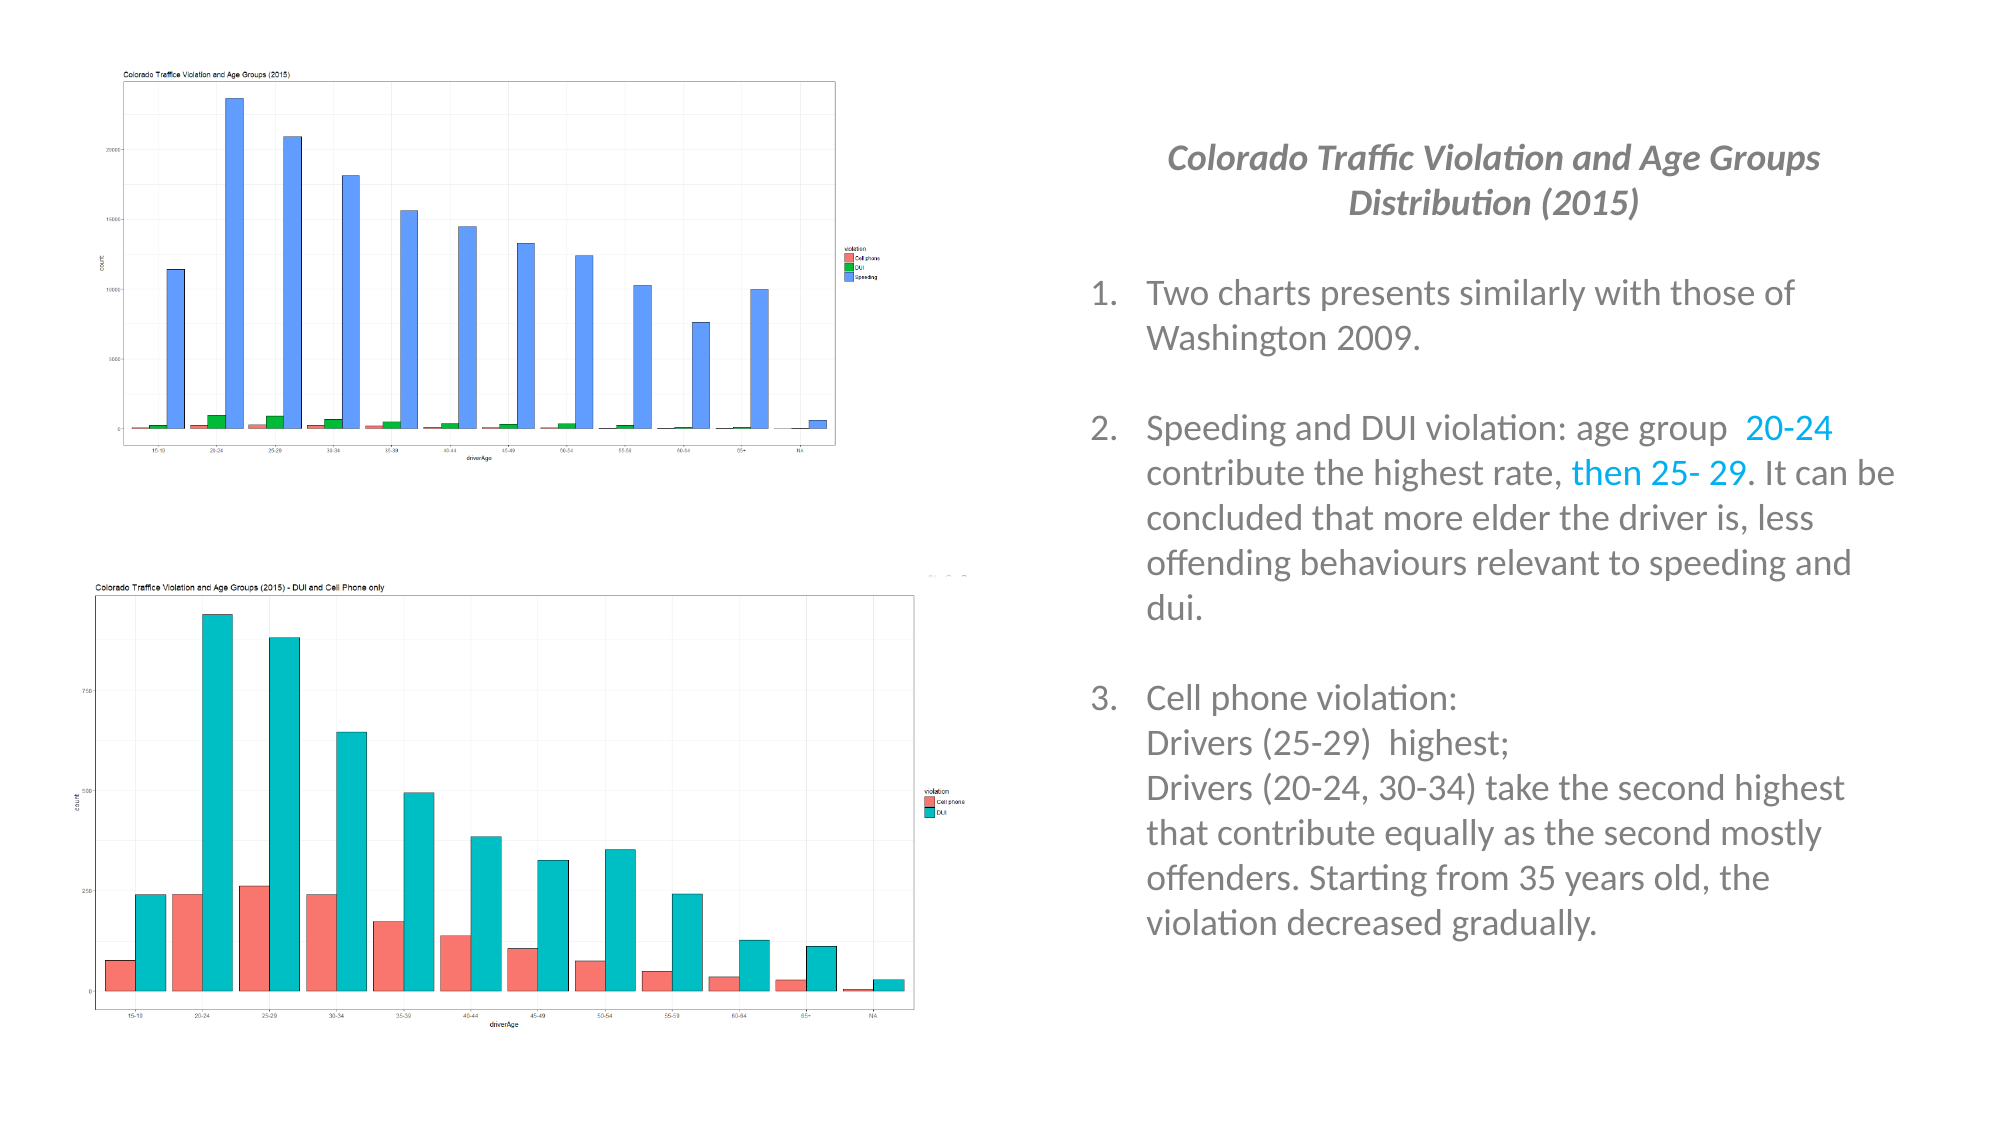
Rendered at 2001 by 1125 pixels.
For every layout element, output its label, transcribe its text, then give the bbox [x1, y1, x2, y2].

picture [96, 67, 886, 471]
text_box Colorado Traffic Violation and Age Groups Distribution (2015) Two charts presents similarly with those of Washington 2009. Speeding and DUI violation: age group 20-24 contribute the highest rate, then 25- 29. It can be concluded that more elder the driver is, less offending behaviours relevant to speeding and dui. Cell phone violation: Drivers (25-29) highest; Drivers (20-24, 30-34) take the second highest that contribute equally as the second mostly offenders. Starting from 35 years old, the violation decreased gradually. [1075, 125, 1914, 951]
picture [69, 575, 974, 1036]
